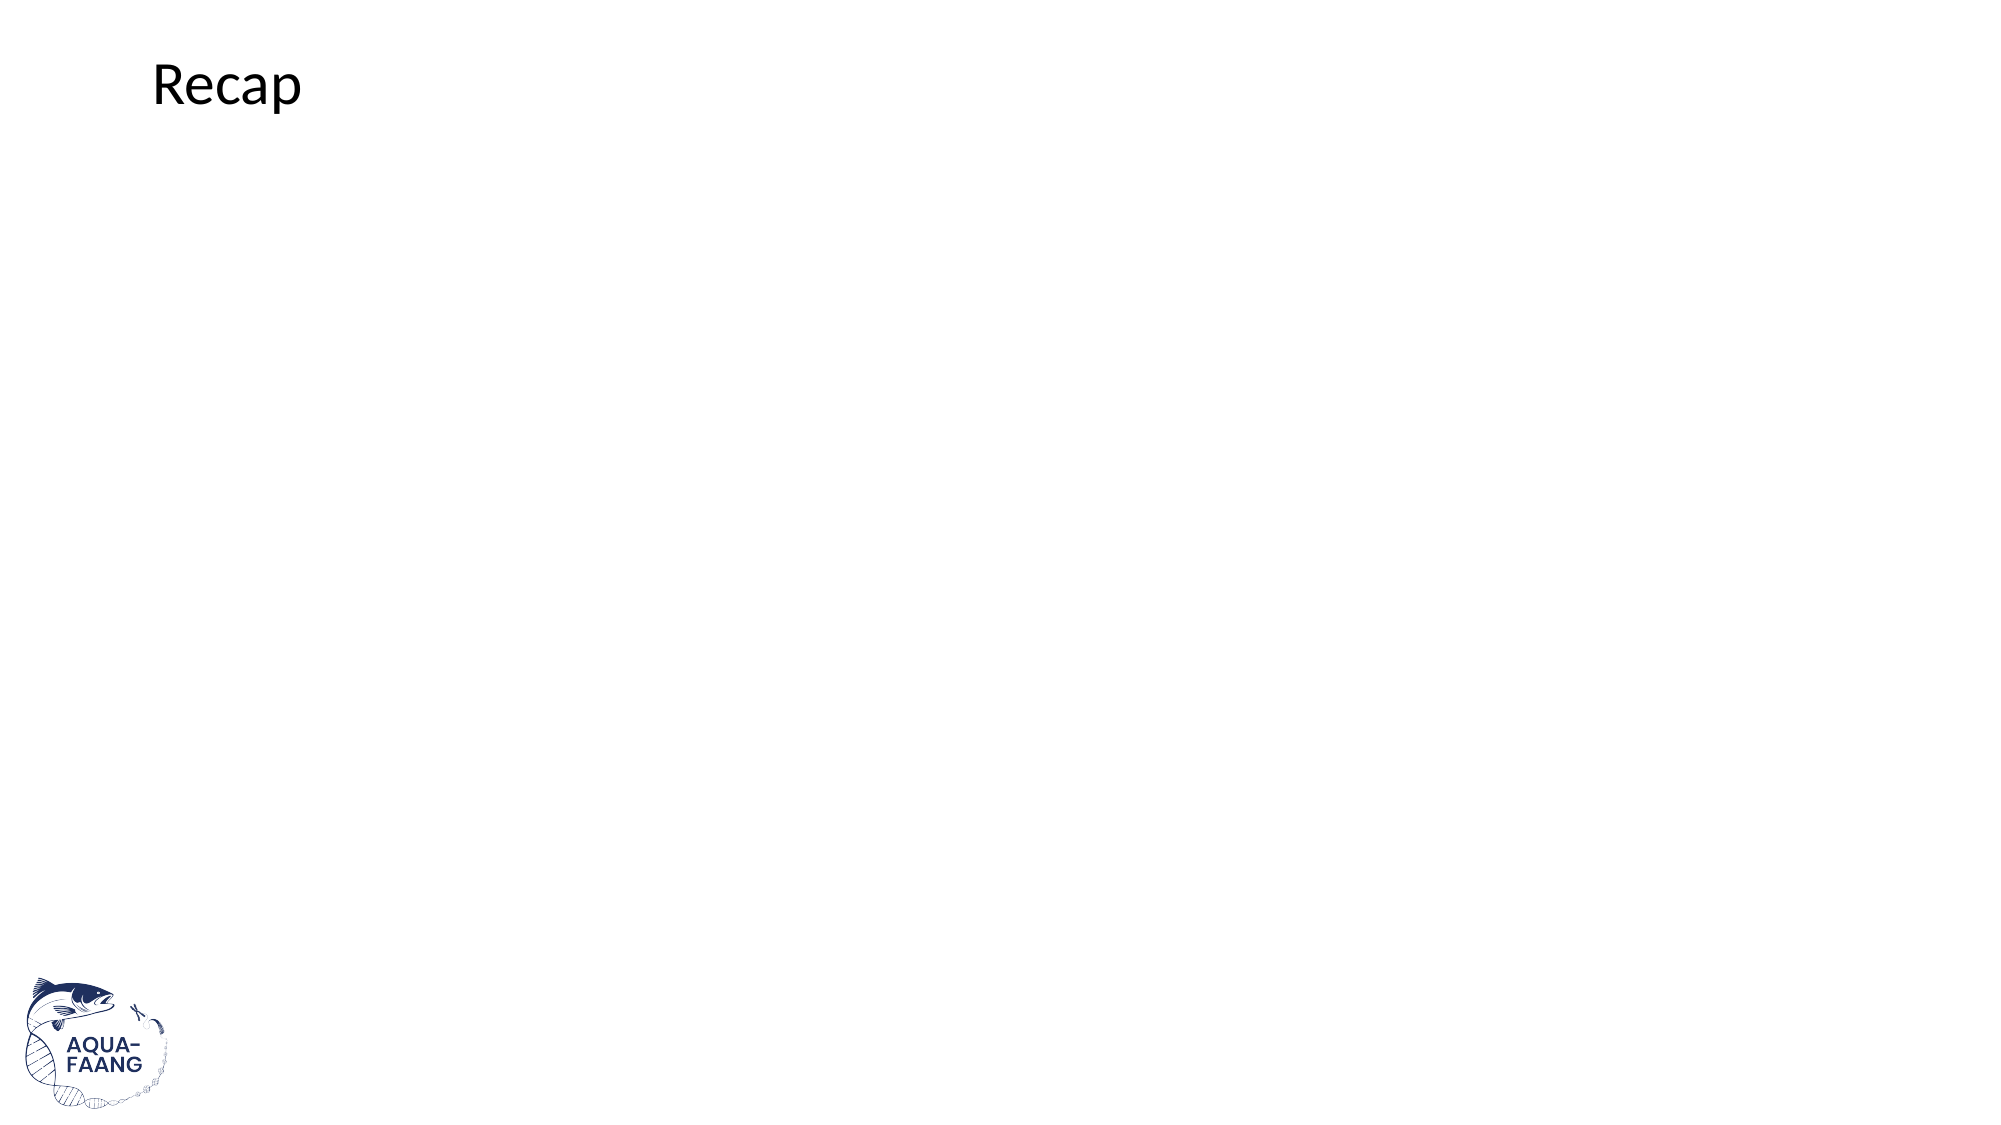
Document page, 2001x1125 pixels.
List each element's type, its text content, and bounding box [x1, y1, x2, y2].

title Recap [137, 43, 1863, 126]
picture [19, 972, 173, 1113]
